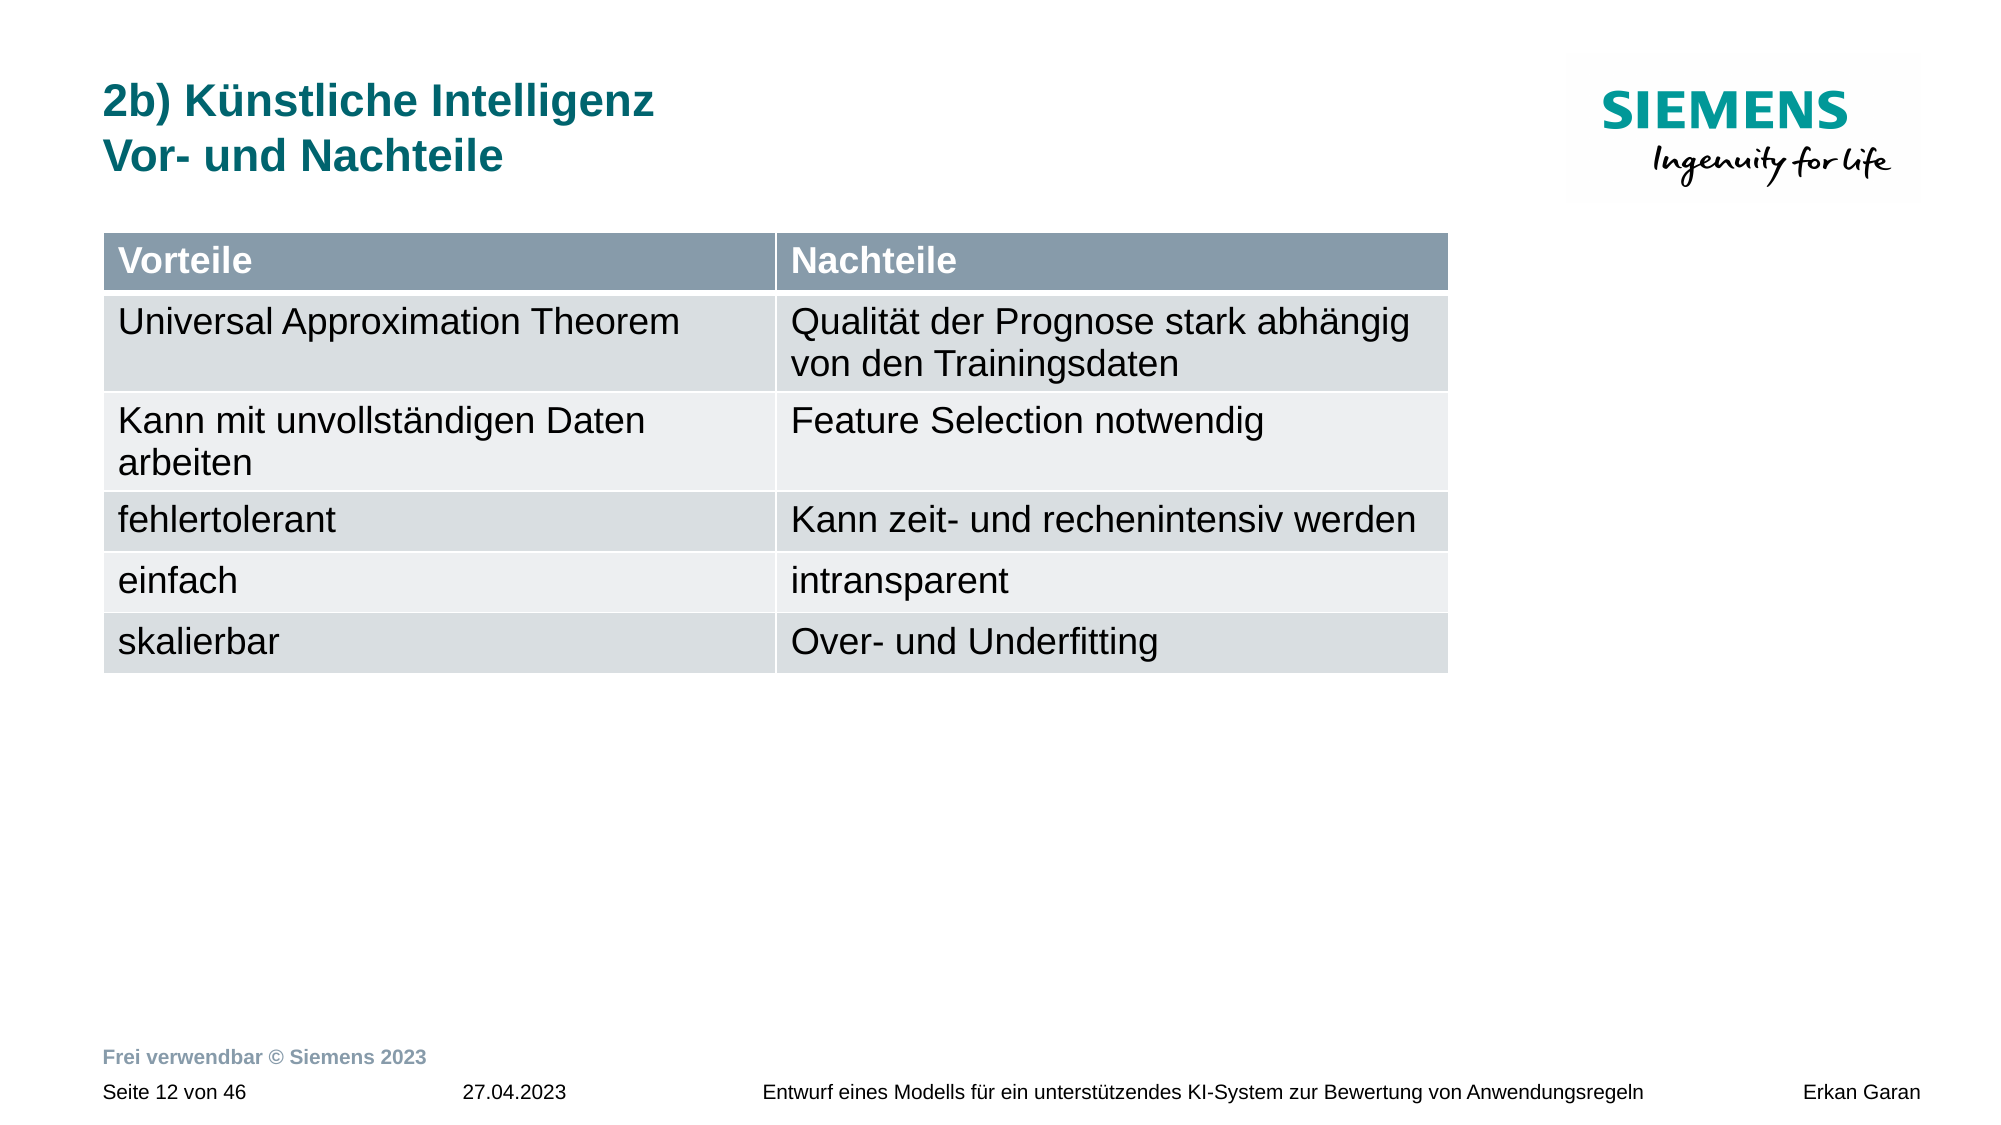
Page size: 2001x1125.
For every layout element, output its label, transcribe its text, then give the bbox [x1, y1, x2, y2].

table_cell Over- und Underfitting [777, 613, 1448, 673]
table_cell skalierbar [104, 613, 775, 673]
table_cell Kann zeit- und rechenintensiv werden [777, 492, 1448, 551]
table_cell fehlertolerant [104, 492, 775, 551]
table_cell intransparent [777, 553, 1448, 612]
table_cell Feature Selection notwendig [777, 393, 1448, 490]
title 2b) Künstliche Intelligenz Vor- und Nachteile [0, 0, 2000, 233]
table_cell Universal Approximation Theorem [104, 296, 775, 391]
table_cell Qualität der Prognose stark abhängig von den Trainingsdaten [777, 296, 1448, 391]
table_header Vorteile [104, 233, 775, 290]
table_cell Kann mit unvollständigen Daten arbeiten [104, 393, 775, 490]
table_cell einfach [104, 553, 775, 612]
table_header Nachteile [777, 233, 1448, 290]
